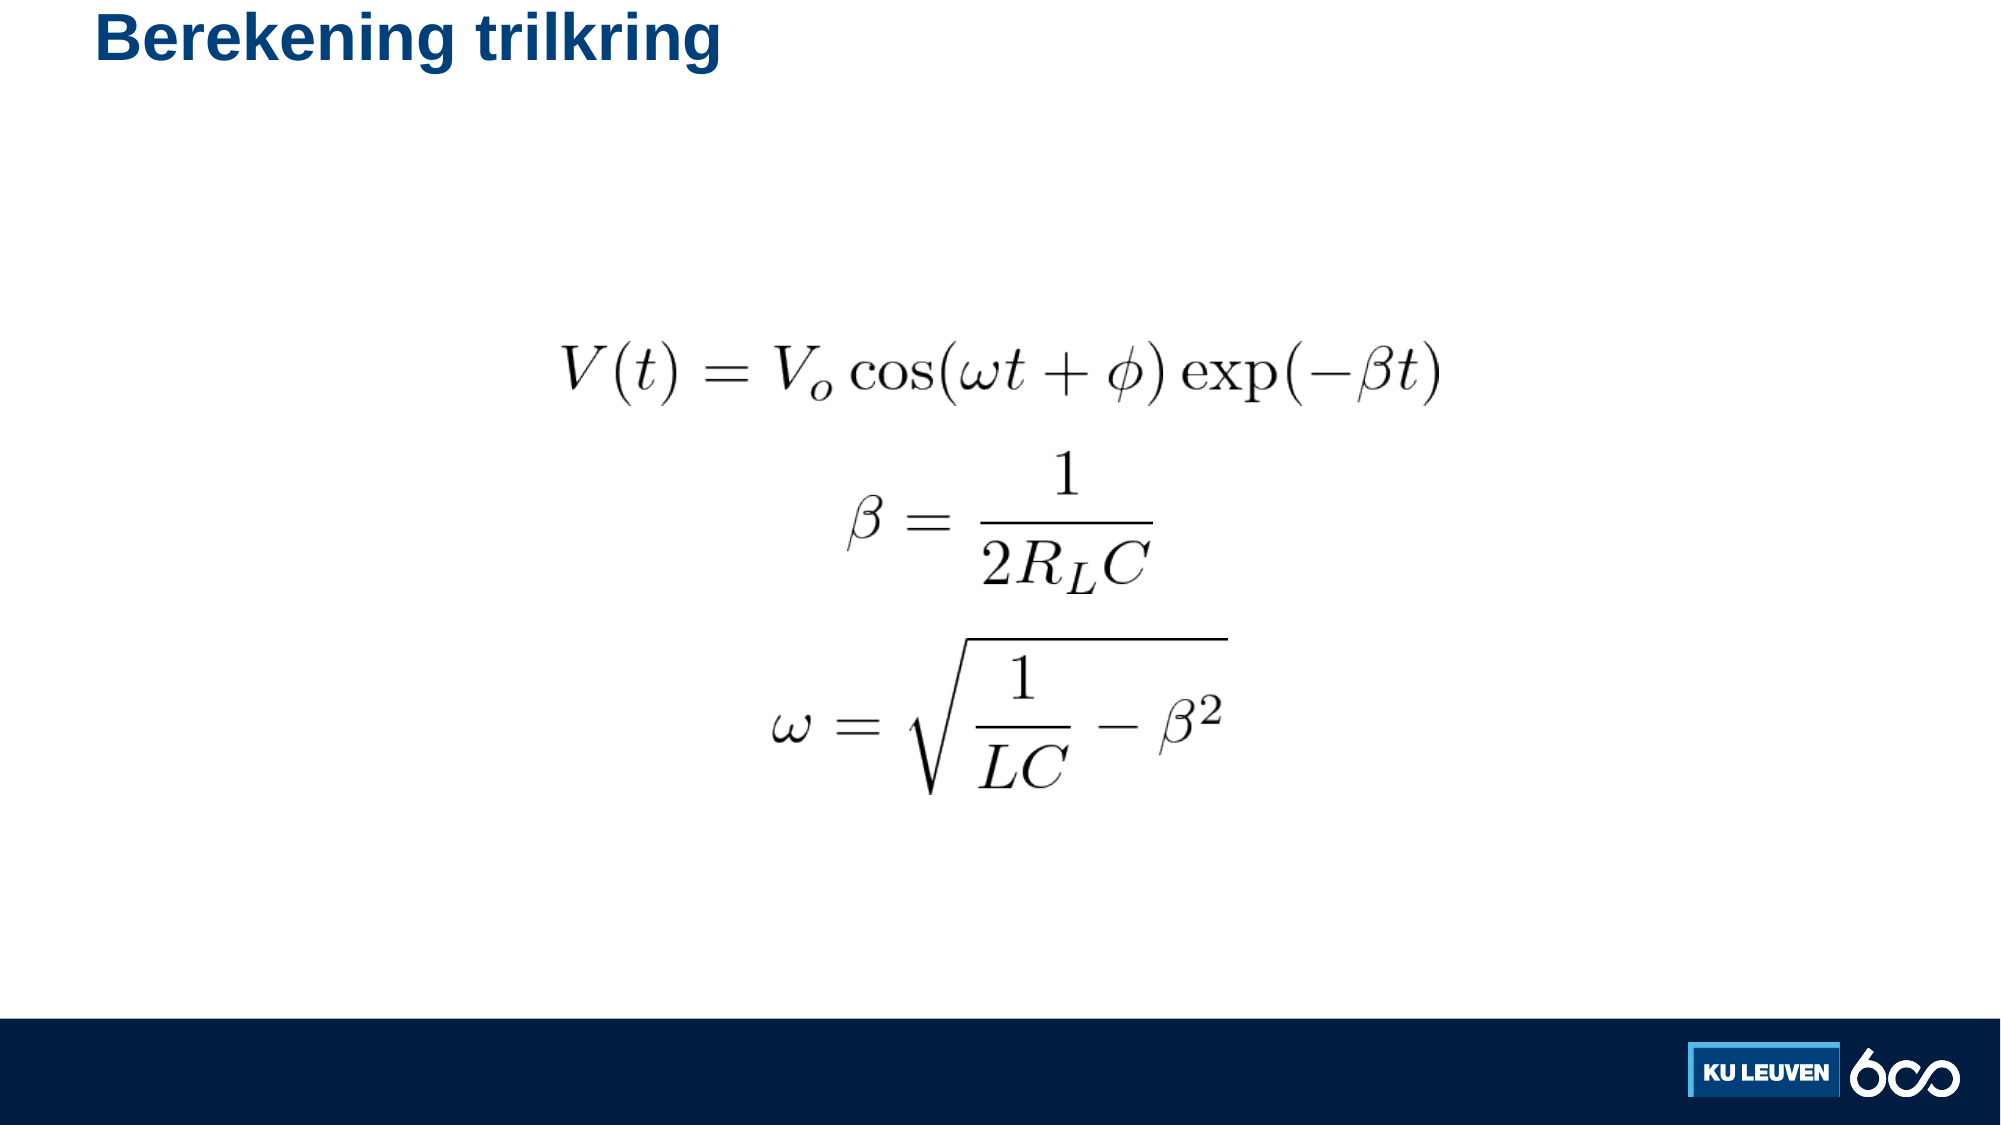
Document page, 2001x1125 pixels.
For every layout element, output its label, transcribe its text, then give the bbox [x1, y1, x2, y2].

picture [772, 638, 1228, 795]
title Berekening trilkring [94, 2, 1906, 110]
picture [847, 450, 1153, 594]
picture [1688, 1042, 1960, 1097]
picture [561, 341, 1439, 407]
